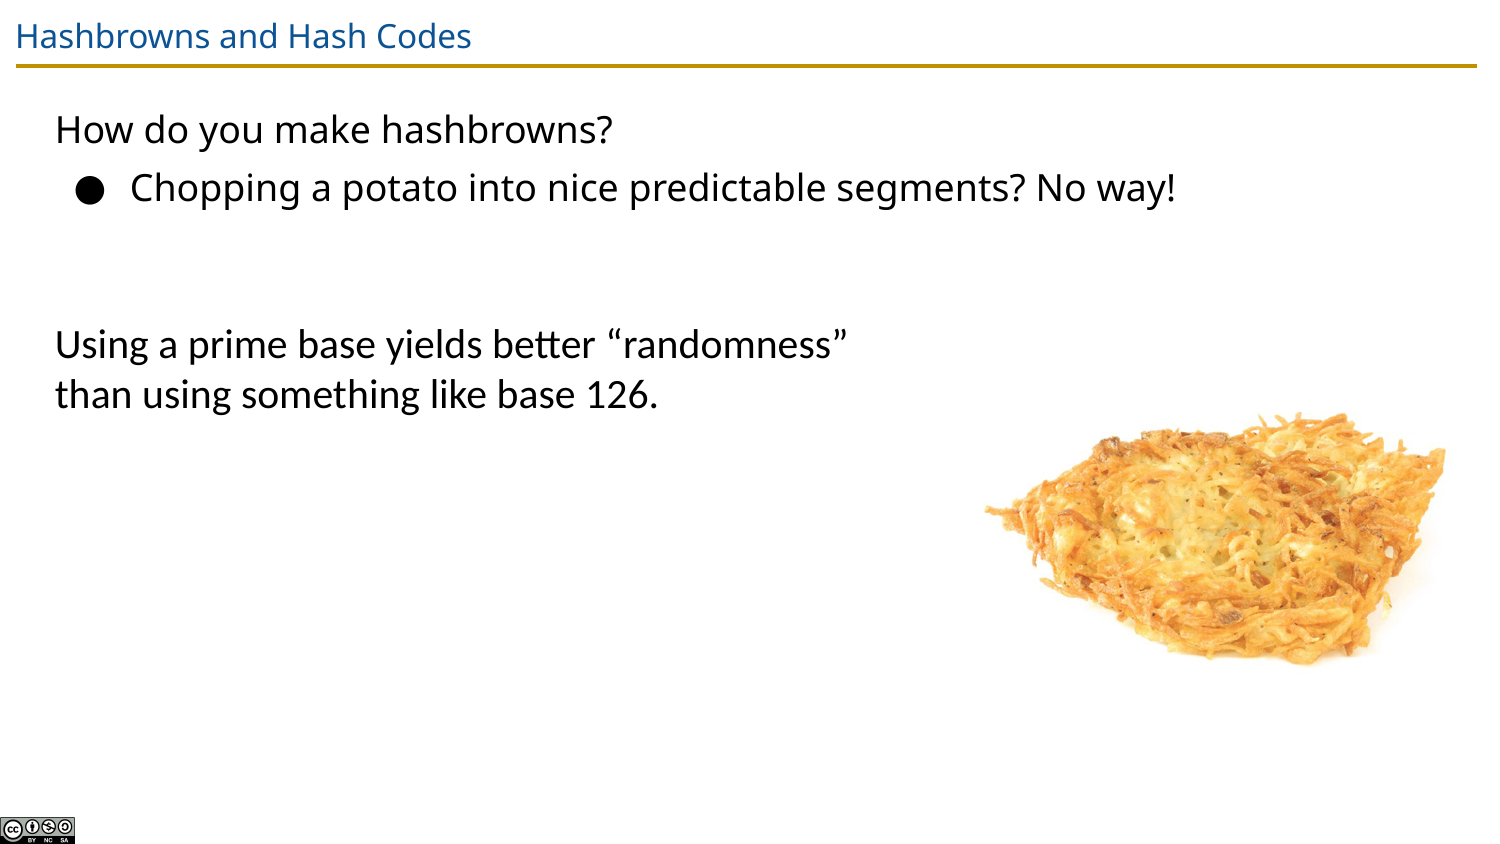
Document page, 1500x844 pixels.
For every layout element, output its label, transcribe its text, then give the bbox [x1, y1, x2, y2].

picture [980, 288, 1461, 770]
picture [0, 817, 75, 844]
list How do you make hashbrowns? Chopping a potato into nice predictable segments? No way! [39, 91, 1425, 267]
text_box Using a prime base yields better “randomness” than using something like base 126. [39, 301, 947, 499]
title Hashbrowns and Hash Codes [0, 0, 1398, 65]
